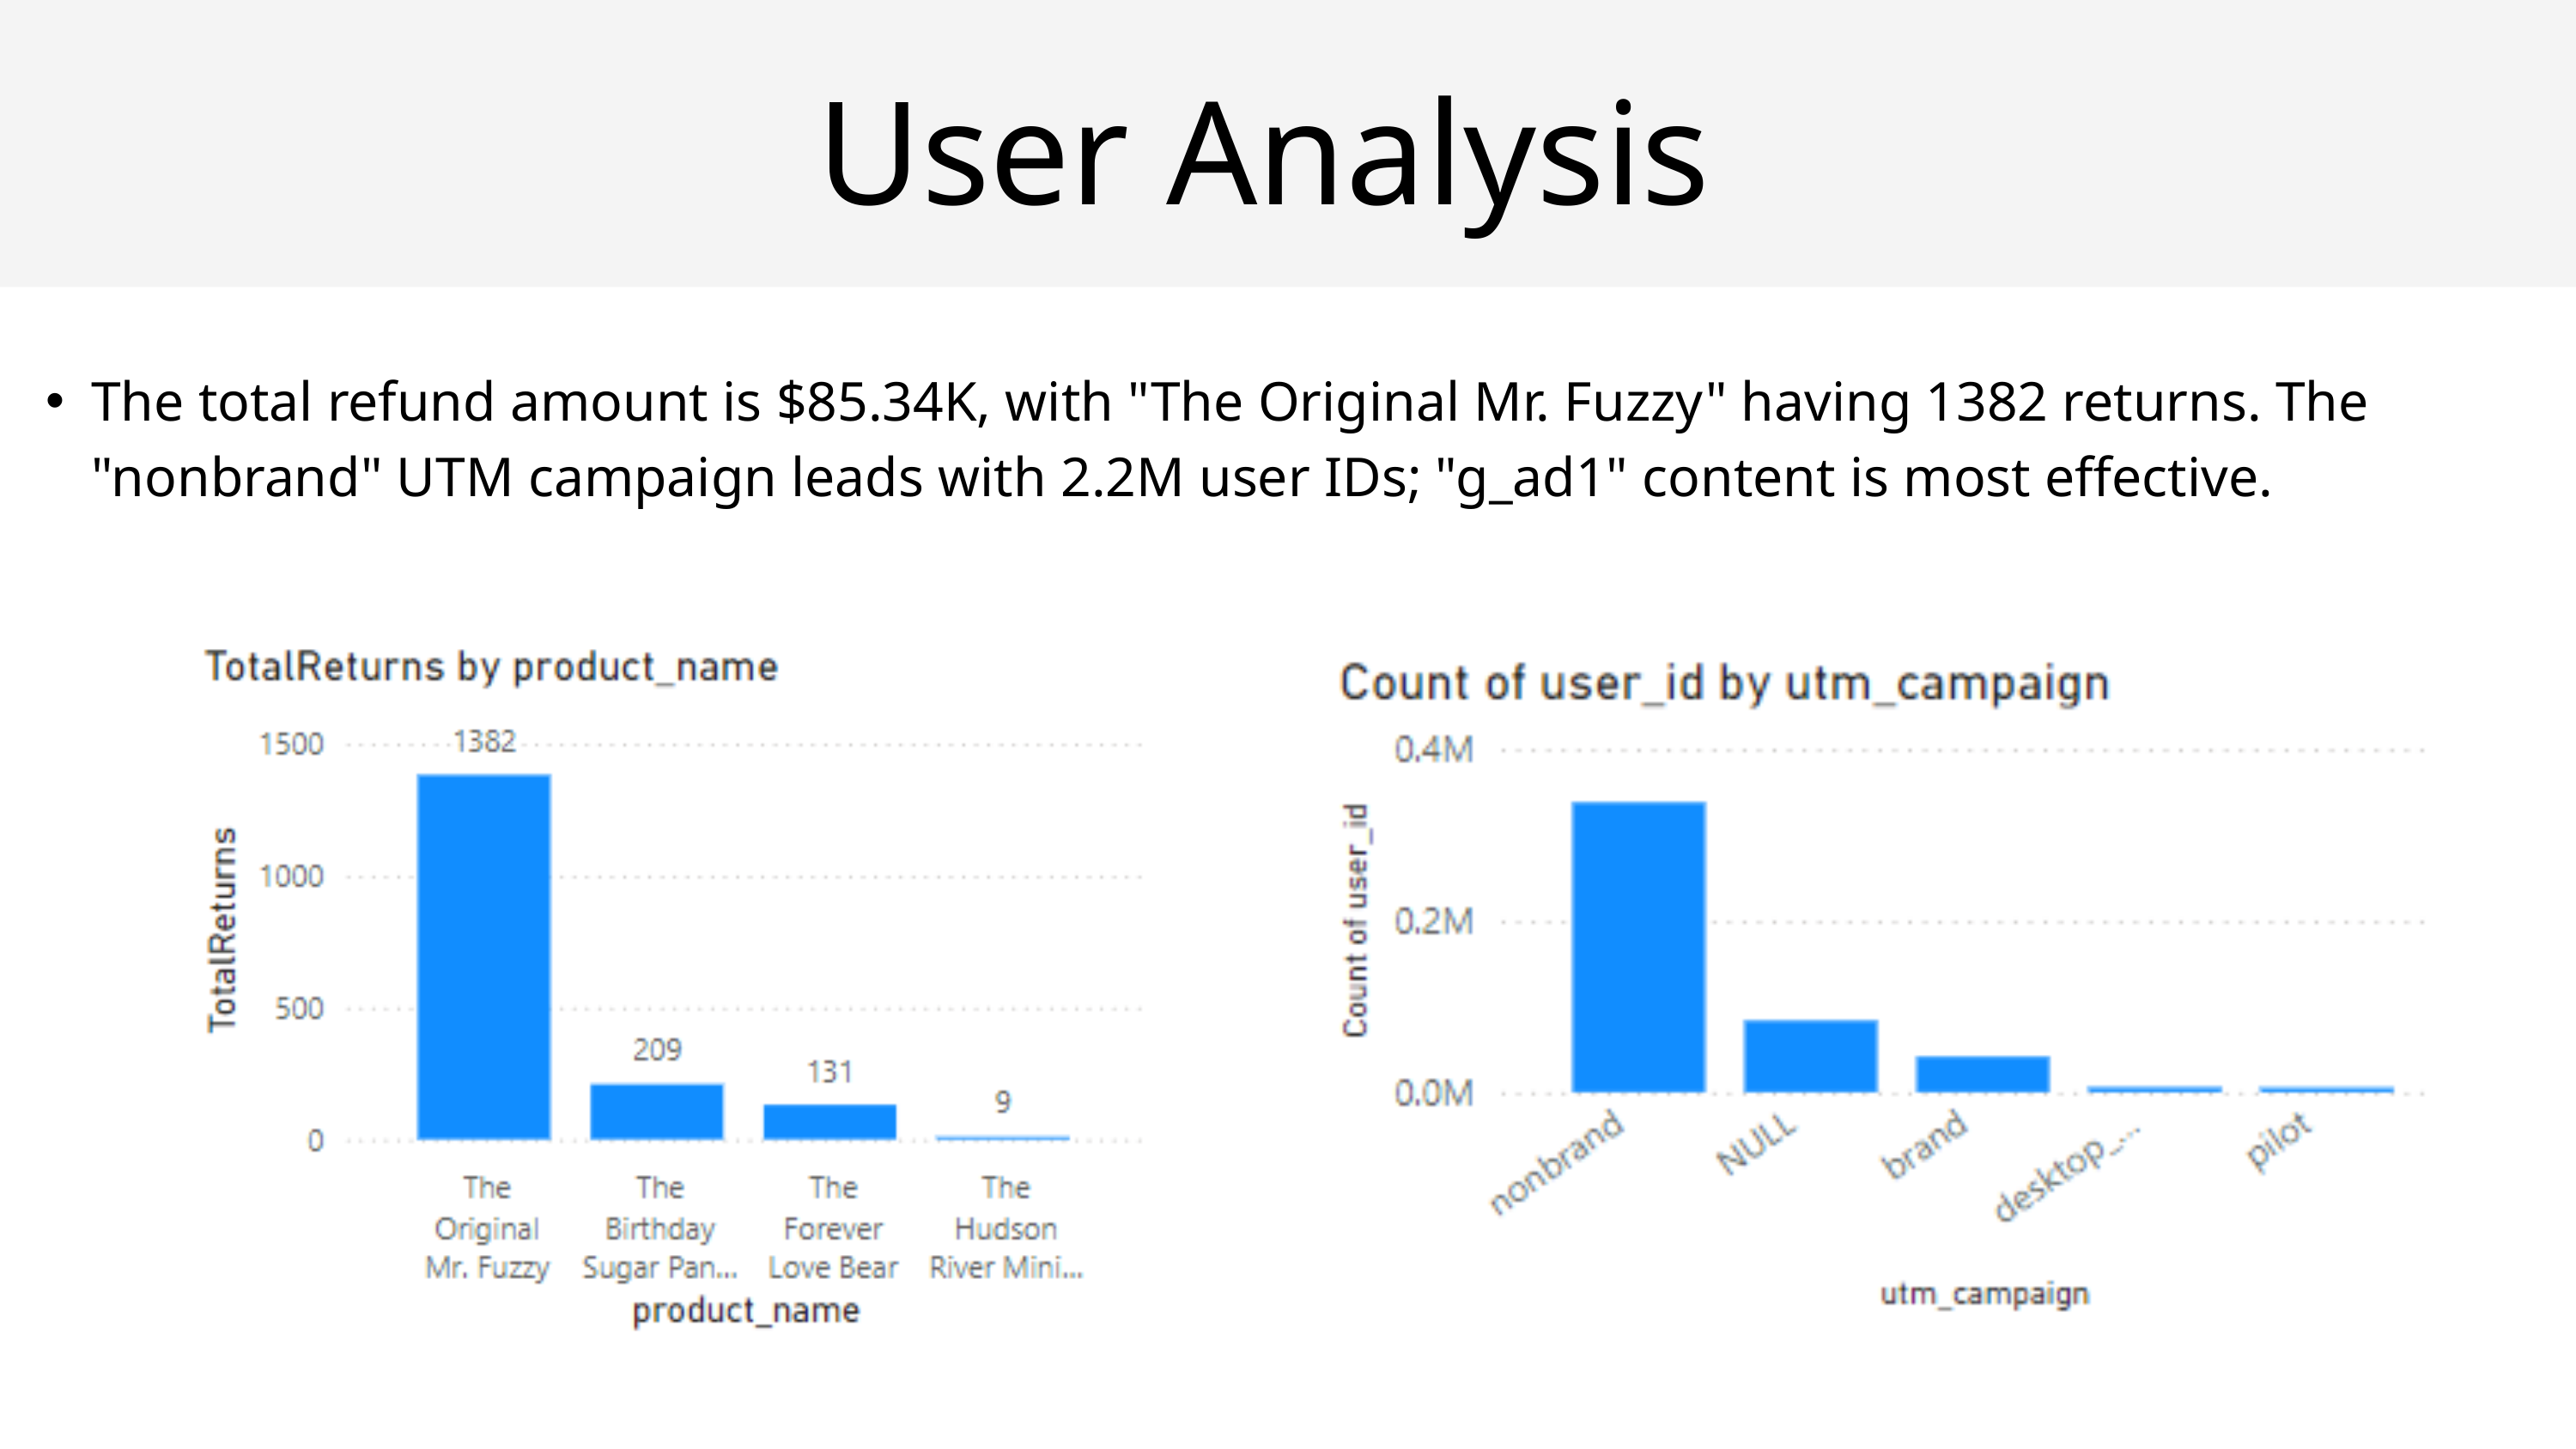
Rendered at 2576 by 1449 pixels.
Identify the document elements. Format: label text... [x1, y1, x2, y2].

text_box [1318, 634, 2432, 1338]
text_box The total refund amount is $85.34K, with "The Original Mr. Fuzzy" having 1382 returns. The "nonbrand" UTM campaign leads with 2.2M user IDs; "g_ad1" content is most effective. [0, 356, 2576, 507]
text_box User Analysis [816, 61, 1759, 233]
text_box [0, 0, 2576, 288]
text_box [175, 634, 1242, 1359]
